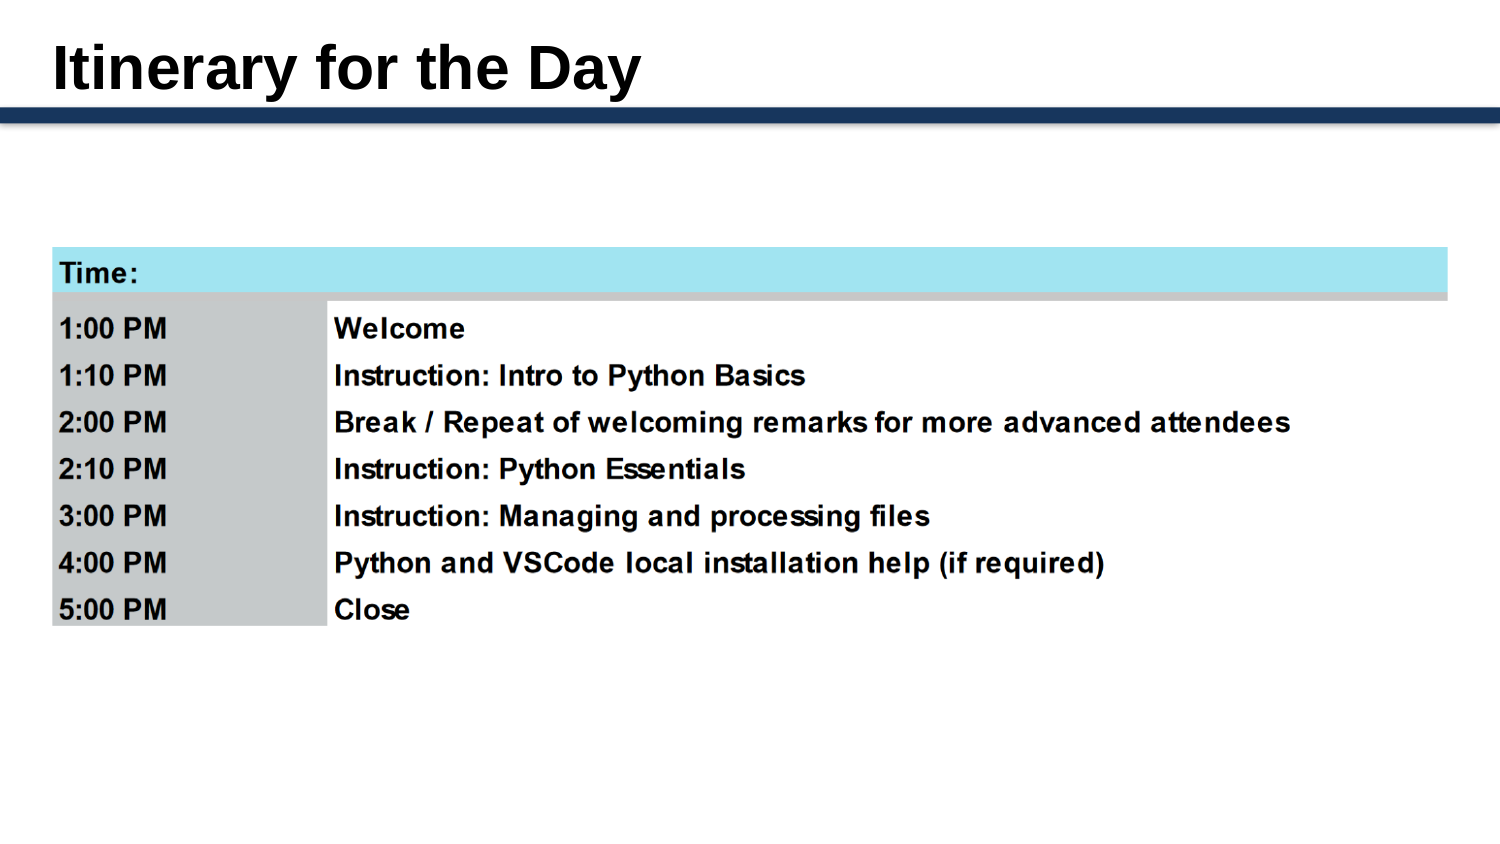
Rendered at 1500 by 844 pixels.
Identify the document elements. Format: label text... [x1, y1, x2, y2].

picture [51, 246, 1448, 626]
title Itinerary for the Day [37, 11, 1489, 117]
